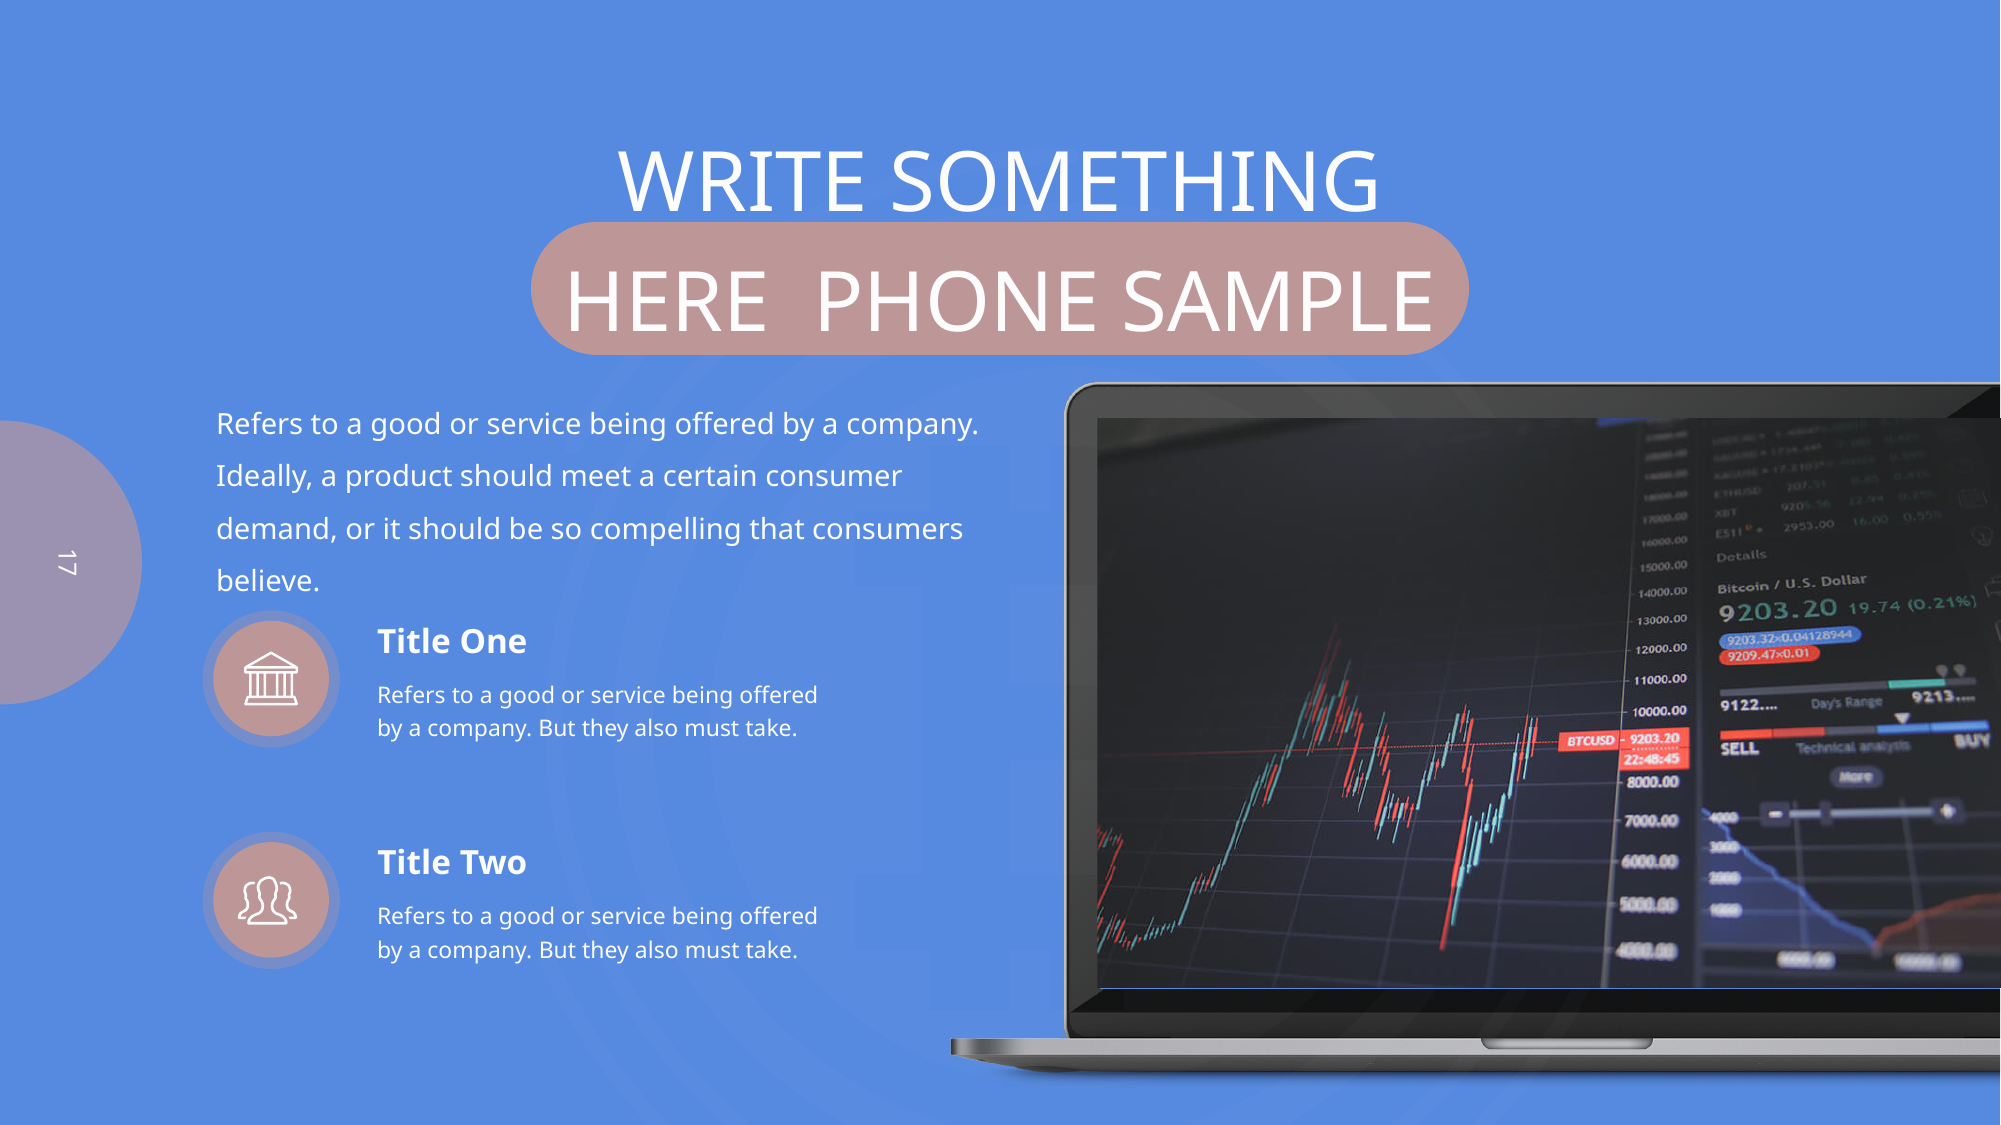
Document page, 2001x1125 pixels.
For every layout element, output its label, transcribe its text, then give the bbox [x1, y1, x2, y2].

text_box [202, 831, 340, 970]
text_box [549, 336, 1451, 357]
text_box Refers to a good or service being offered by a company. Ideally, a product should meet a certain consumer demand, or it should be so compelling that consumers believe. [202, 381, 1000, 605]
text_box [202, 610, 340, 748]
text_box WRITE SOMETHING HERE PHONE SAMPLE [202, 108, 1798, 336]
picture [807, 192, 2001, 1125]
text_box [377, 841, 822, 960]
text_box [377, 620, 822, 738]
